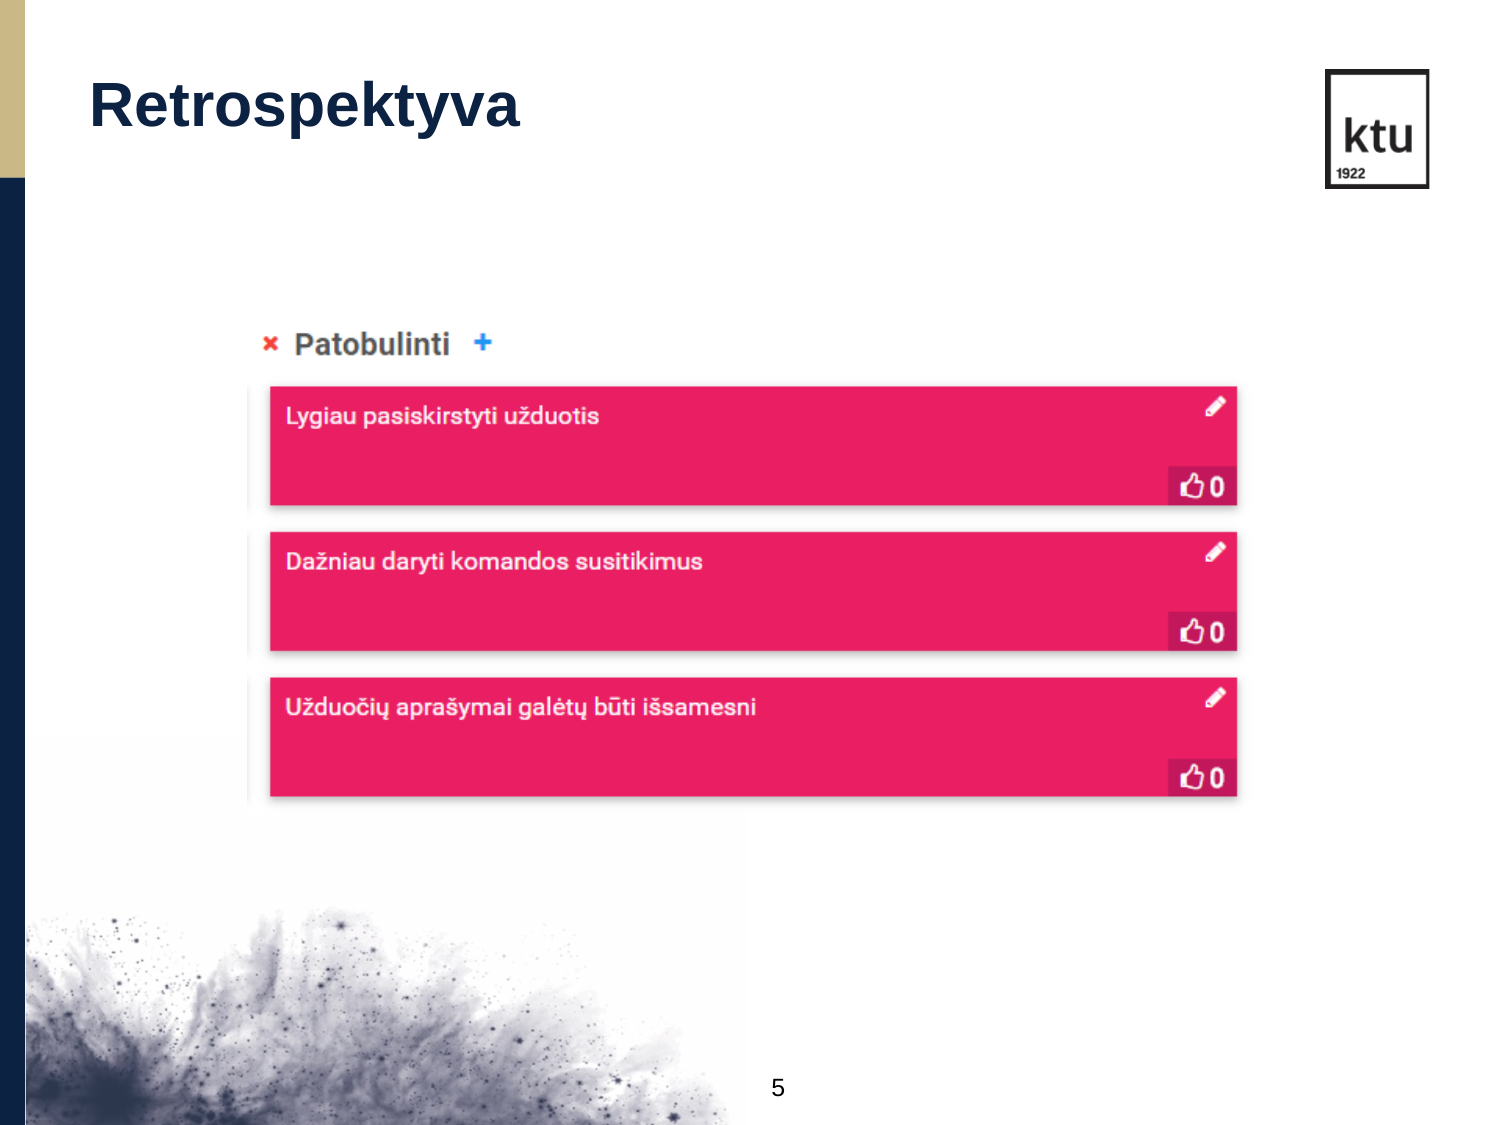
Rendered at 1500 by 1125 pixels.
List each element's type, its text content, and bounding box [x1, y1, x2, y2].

list Retrospektyva [75, 69, 654, 171]
picture [27, 310, 1253, 1125]
